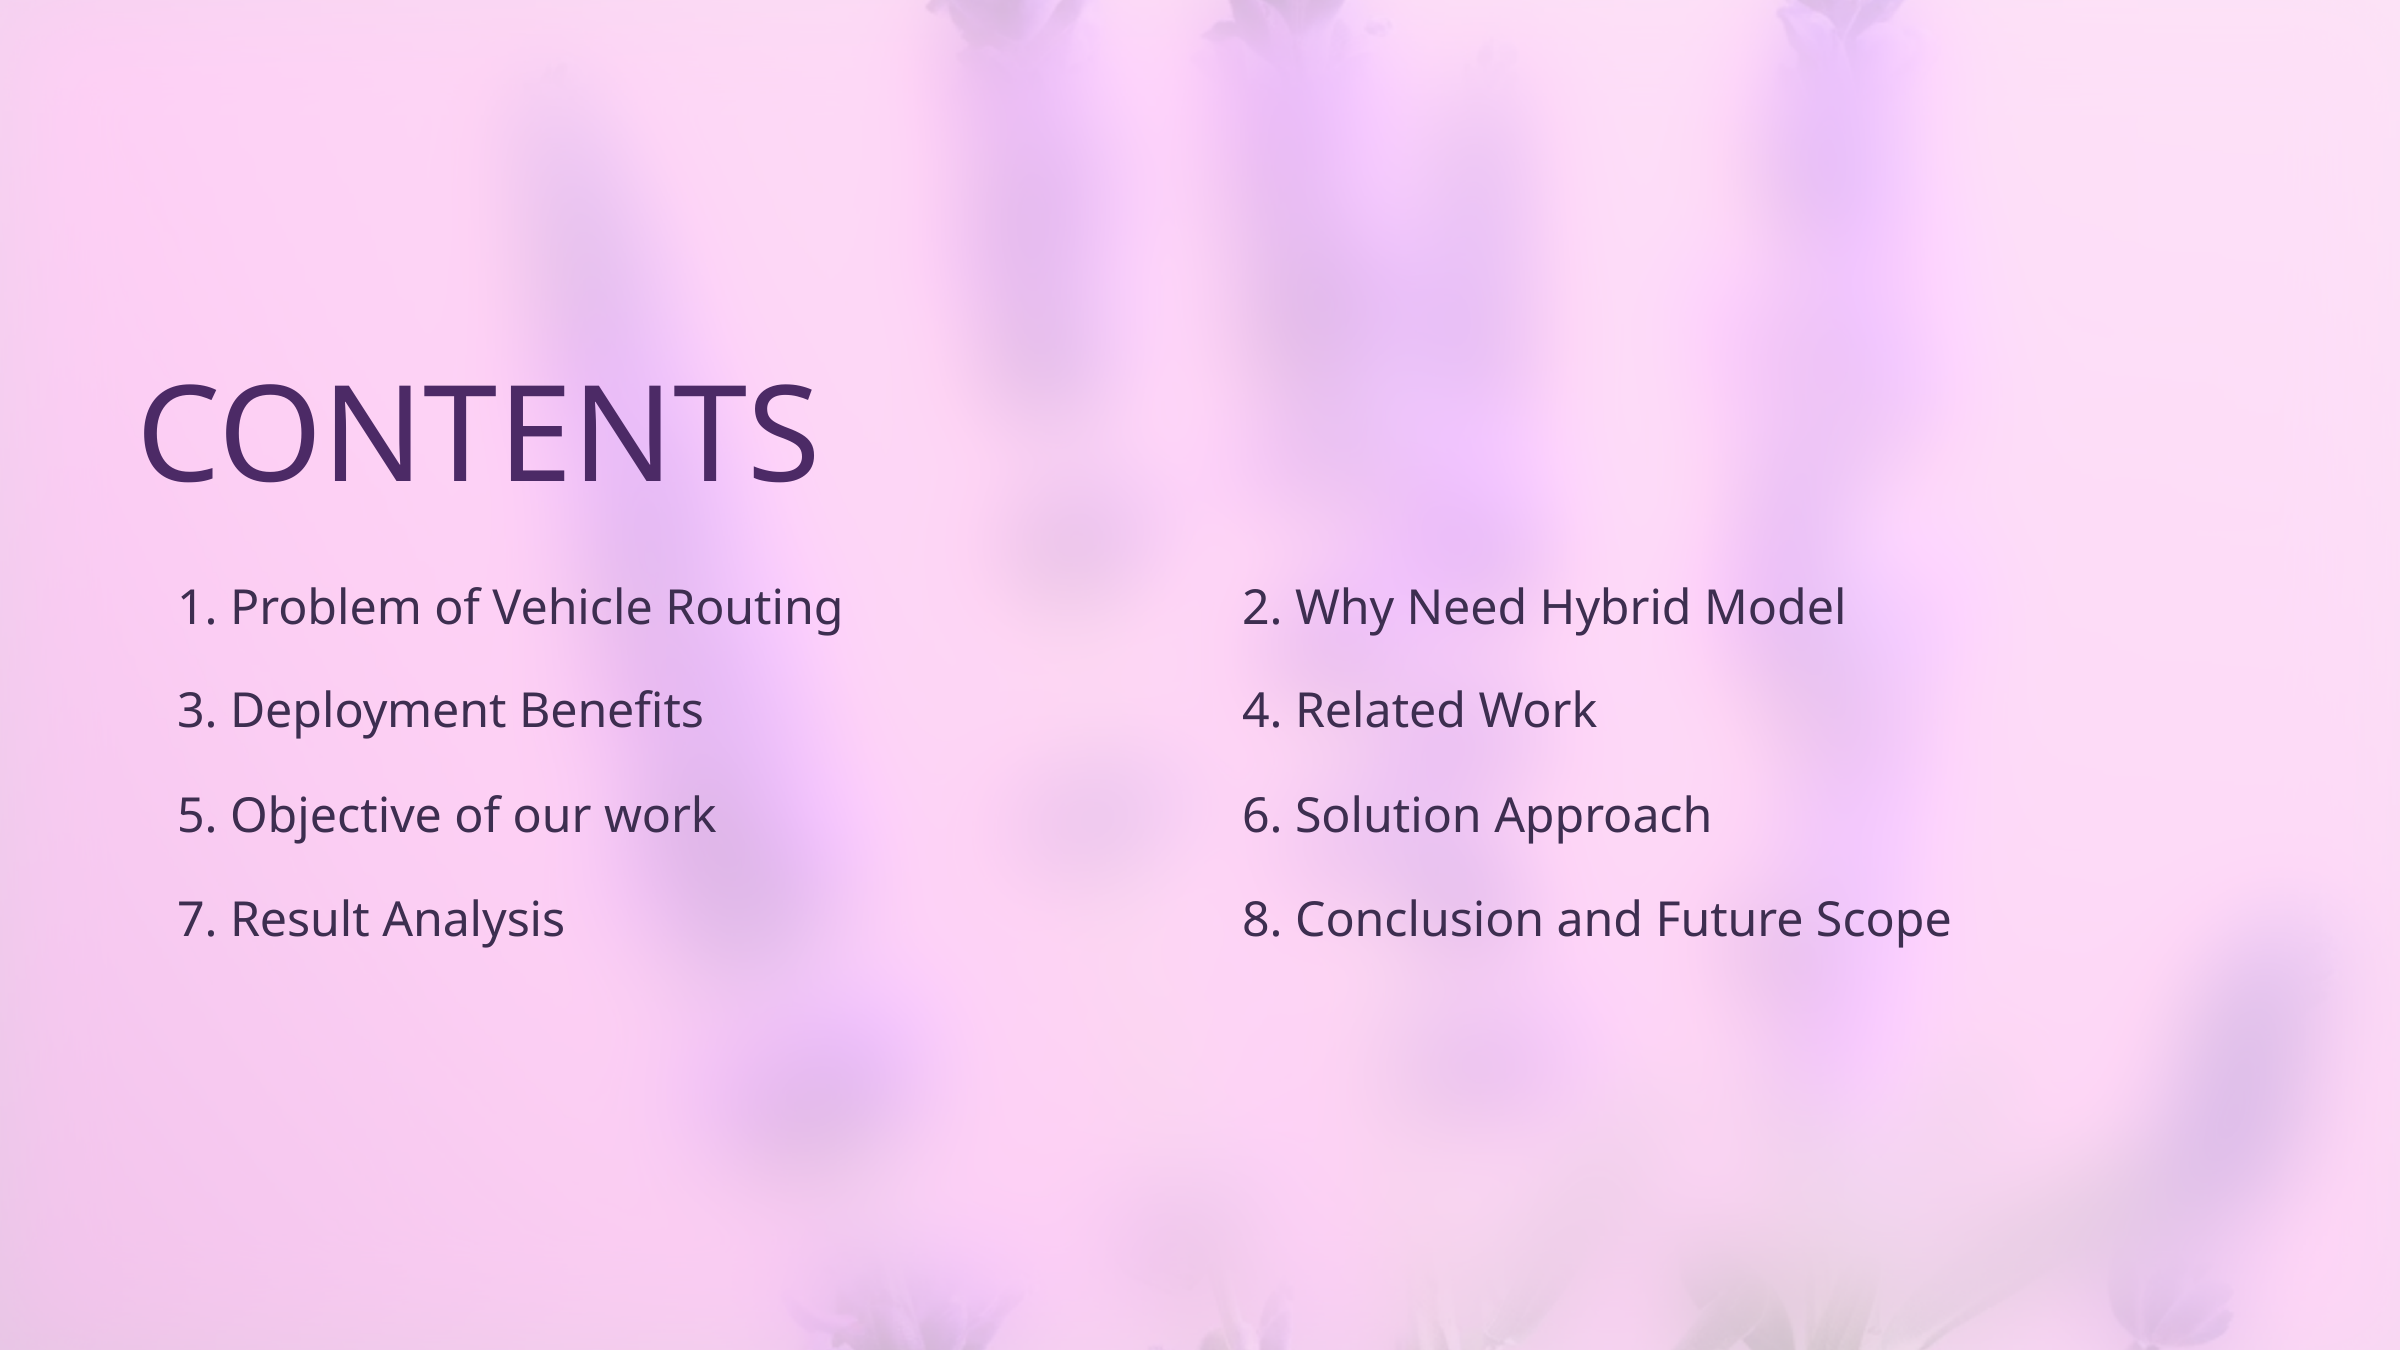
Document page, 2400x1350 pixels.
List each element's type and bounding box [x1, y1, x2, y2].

text_box [0, 0, 2400, 1350]
